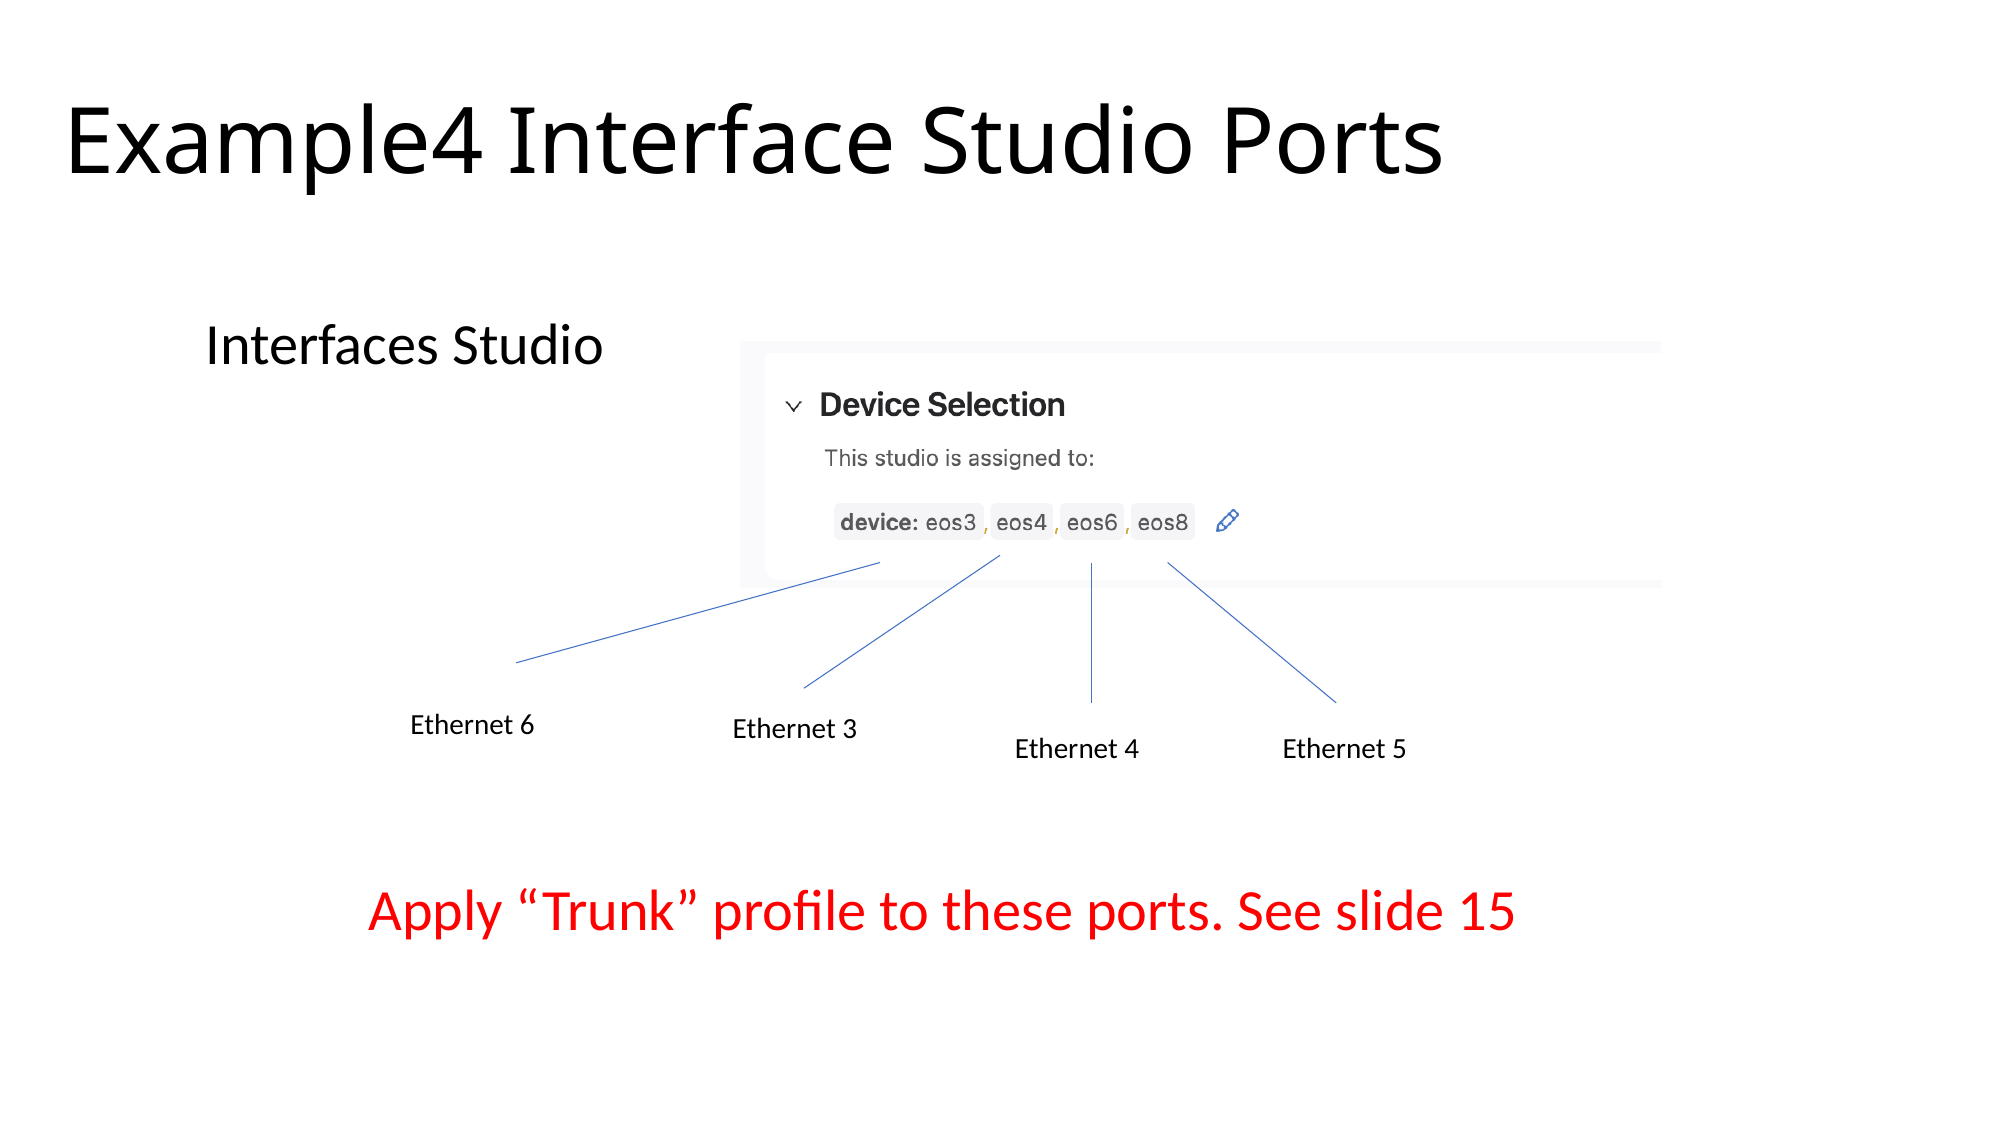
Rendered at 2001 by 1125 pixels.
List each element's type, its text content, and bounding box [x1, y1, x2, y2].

picture [740, 341, 1661, 588]
text_box Ethernet 3 [717, 701, 886, 752]
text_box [803, 555, 1000, 689]
text_box Ethernet 5 [1267, 722, 1436, 773]
text_box Interfaces Studio [190, 298, 880, 384]
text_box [1167, 562, 1337, 703]
text_box Ethernet 4 [999, 722, 1168, 773]
title Example4 Interface Studio Ports [48, 35, 1774, 253]
text_box Ethernet 6 [395, 697, 564, 748]
text_box Apply “Trunk” profile to these ports. See slide 15 [353, 864, 1647, 950]
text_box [516, 562, 803, 663]
